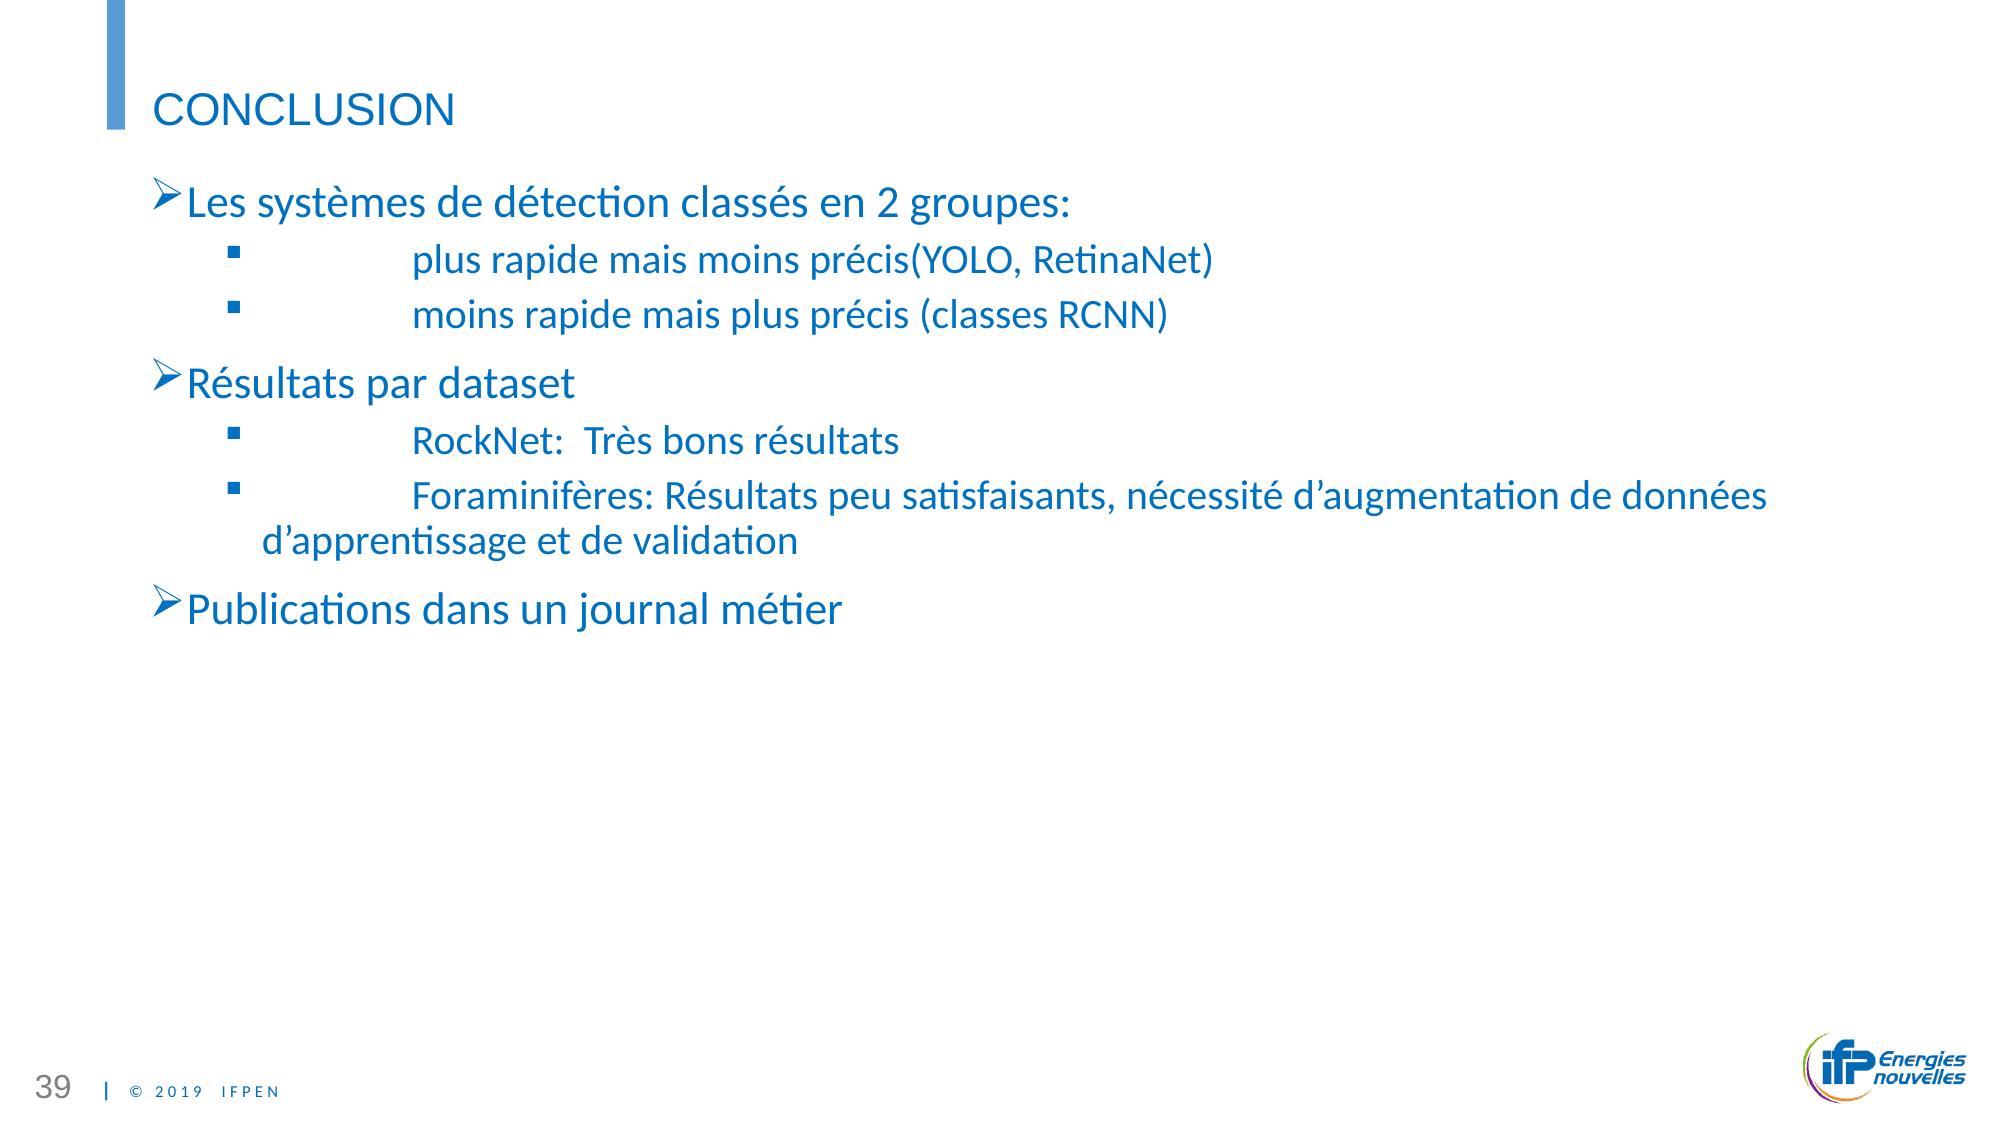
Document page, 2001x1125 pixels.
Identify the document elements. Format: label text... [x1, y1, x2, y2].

picture [1799, 1031, 1969, 1104]
title CONCLUSION [137, 68, 1496, 153]
list Les systèmes de détection classés en 2 groupes: plus rapide mais moins précis(YOLO, RetinaNet) moins rapide mais plus précis (classes RCNN) Résultats par dataset RockNet: Très bons résultats Foraminifères: Résultats peu satisfaisants, nécessité d’augmentation de données d’apprentissage et de validation Publications dans un journal métier [134, 170, 1860, 814]
